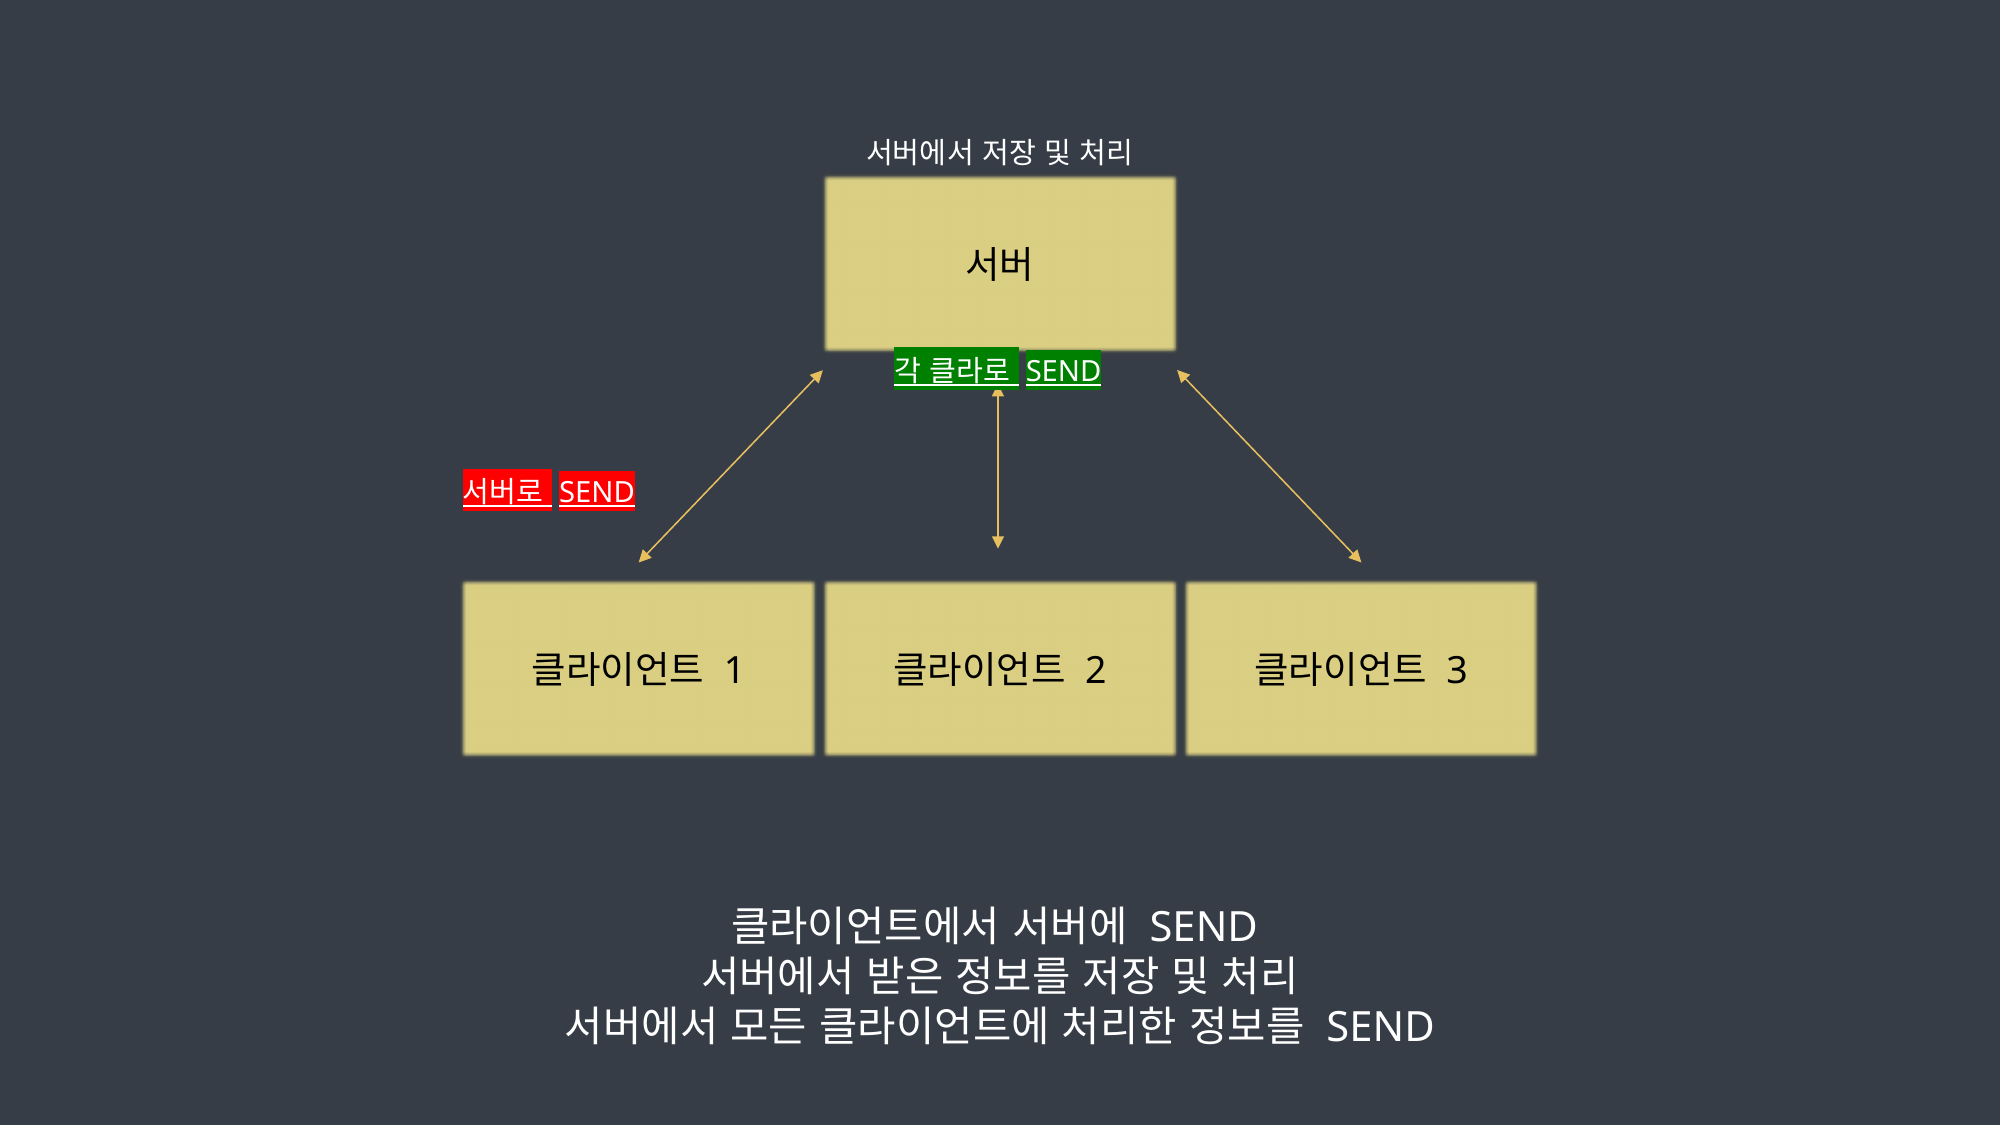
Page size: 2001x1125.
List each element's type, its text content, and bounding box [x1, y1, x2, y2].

text_box 클라이언트 3 [1189, 585, 1533, 752]
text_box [1176, 369, 1362, 563]
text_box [638, 370, 823, 563]
text_box 서버에서 저장 및 처리 [822, 126, 1178, 177]
text_box 클라이언트 2 [828, 585, 1172, 752]
text_box 각 클라로 SEND [820, 344, 1176, 395]
text_box 클라이언트에서 서버에 SEND 서버에서 받은 정보를 저장 및 처리 서버에서 모든 클라이언트에 처리한 정보를 SEND [461, 891, 1539, 1057]
text_box 서버로 SEND [371, 466, 638, 516]
text_box 서버 [828, 180, 1172, 344]
text_box 클라이언트 1 [466, 585, 811, 752]
